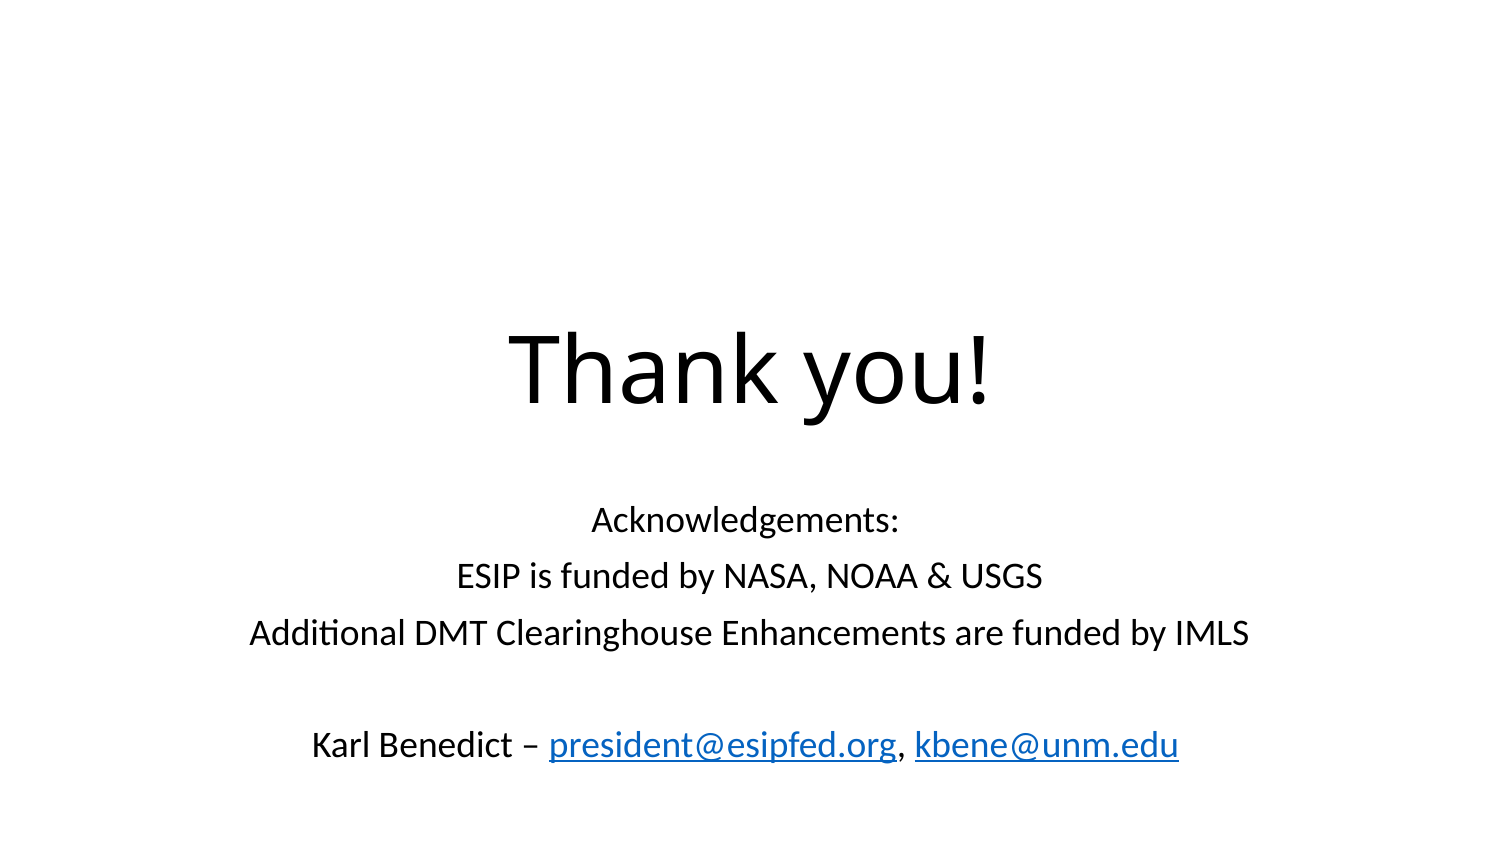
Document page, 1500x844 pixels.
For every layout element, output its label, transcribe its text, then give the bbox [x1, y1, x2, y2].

subtitle Acknowledgements: ESIP is funded by NASA, NOAA & USGS Additional DMT Clearinghouse Enhancements are funded by IMLS Karl Benedict – president@esipfed.org, kbene@unm.edu [187, 492, 1313, 787]
title Thank you! [187, 138, 1313, 432]
